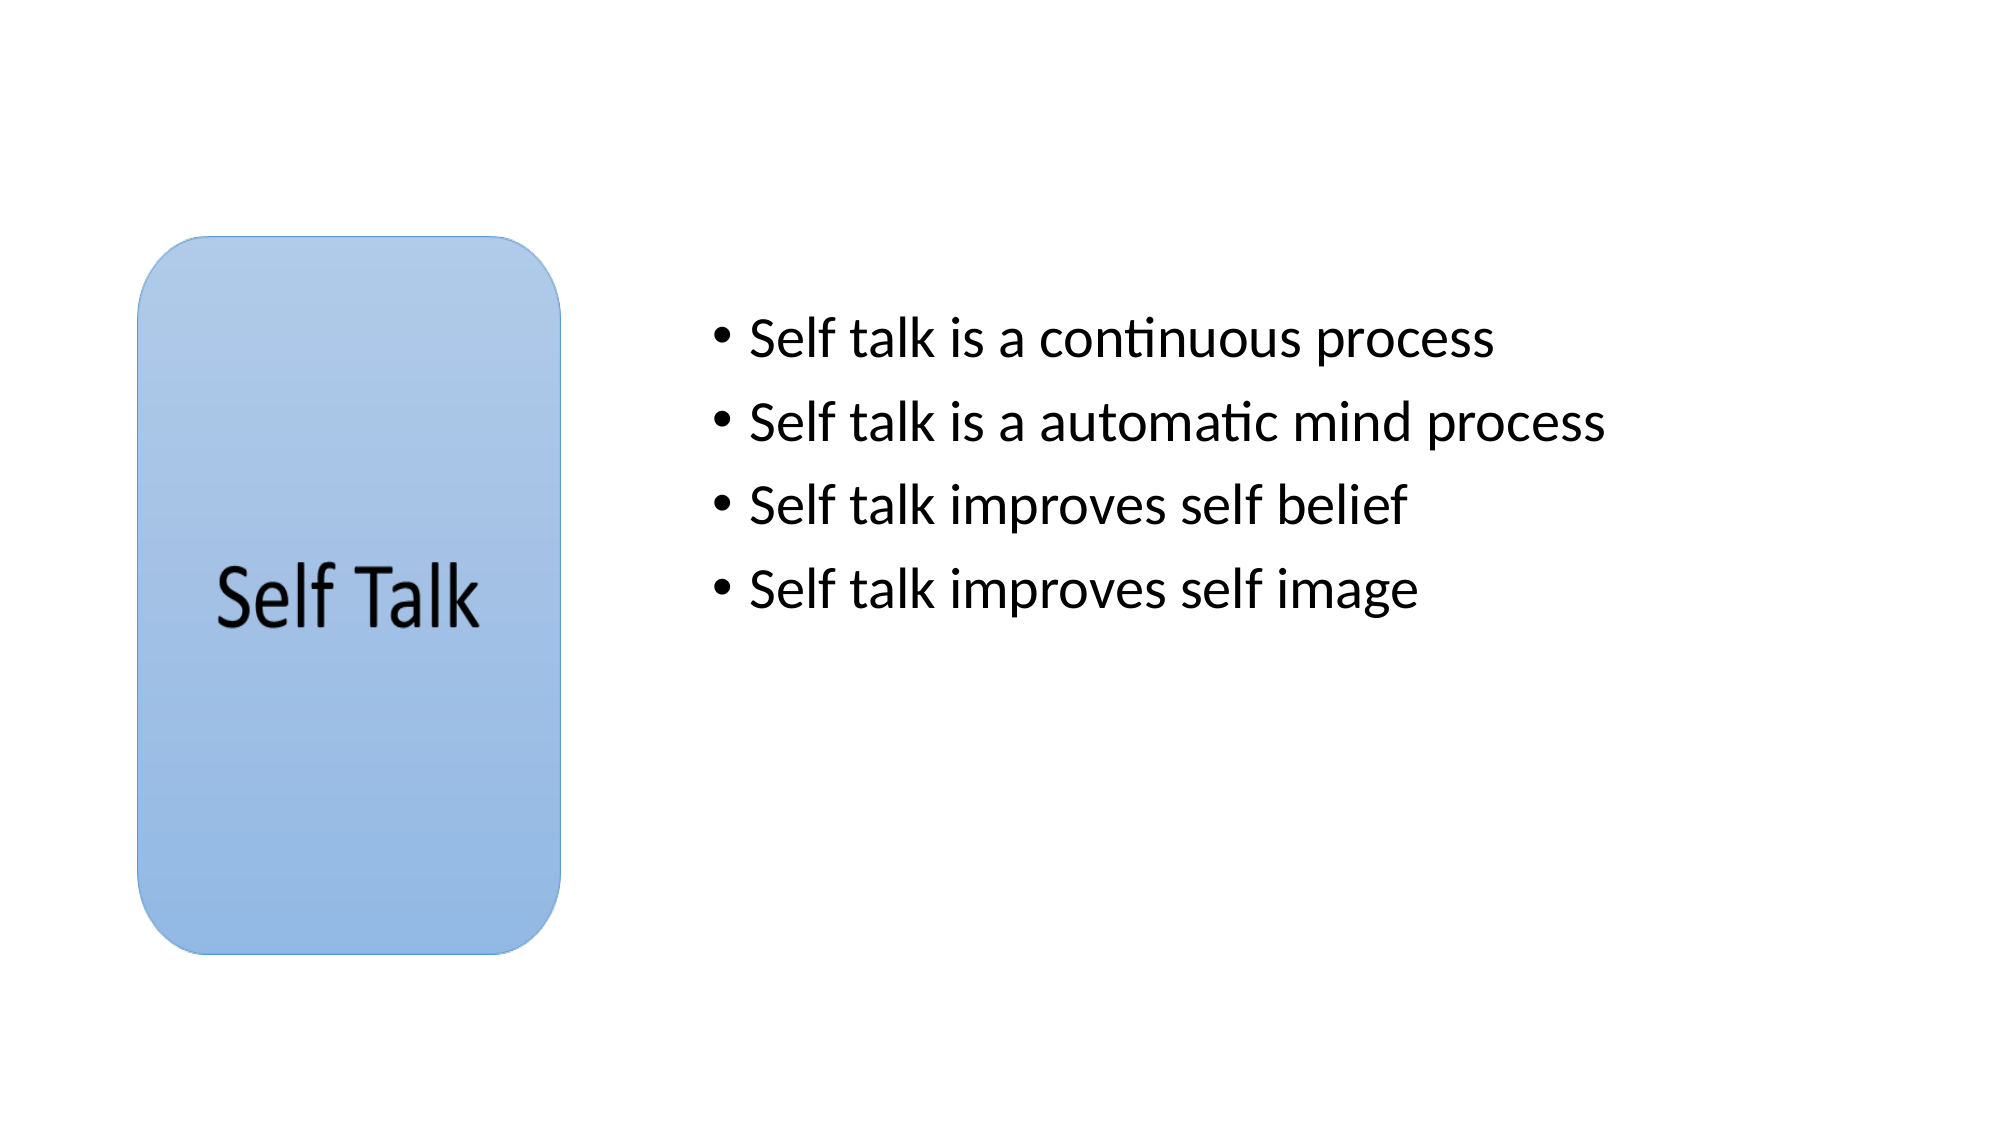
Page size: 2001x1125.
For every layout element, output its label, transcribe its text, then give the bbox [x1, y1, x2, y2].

list Self talk is a continuous process Self talk is a automatic mind process Self talk improves self belief Self talk improves self image [697, 299, 1863, 1014]
picture [137, 236, 561, 955]
